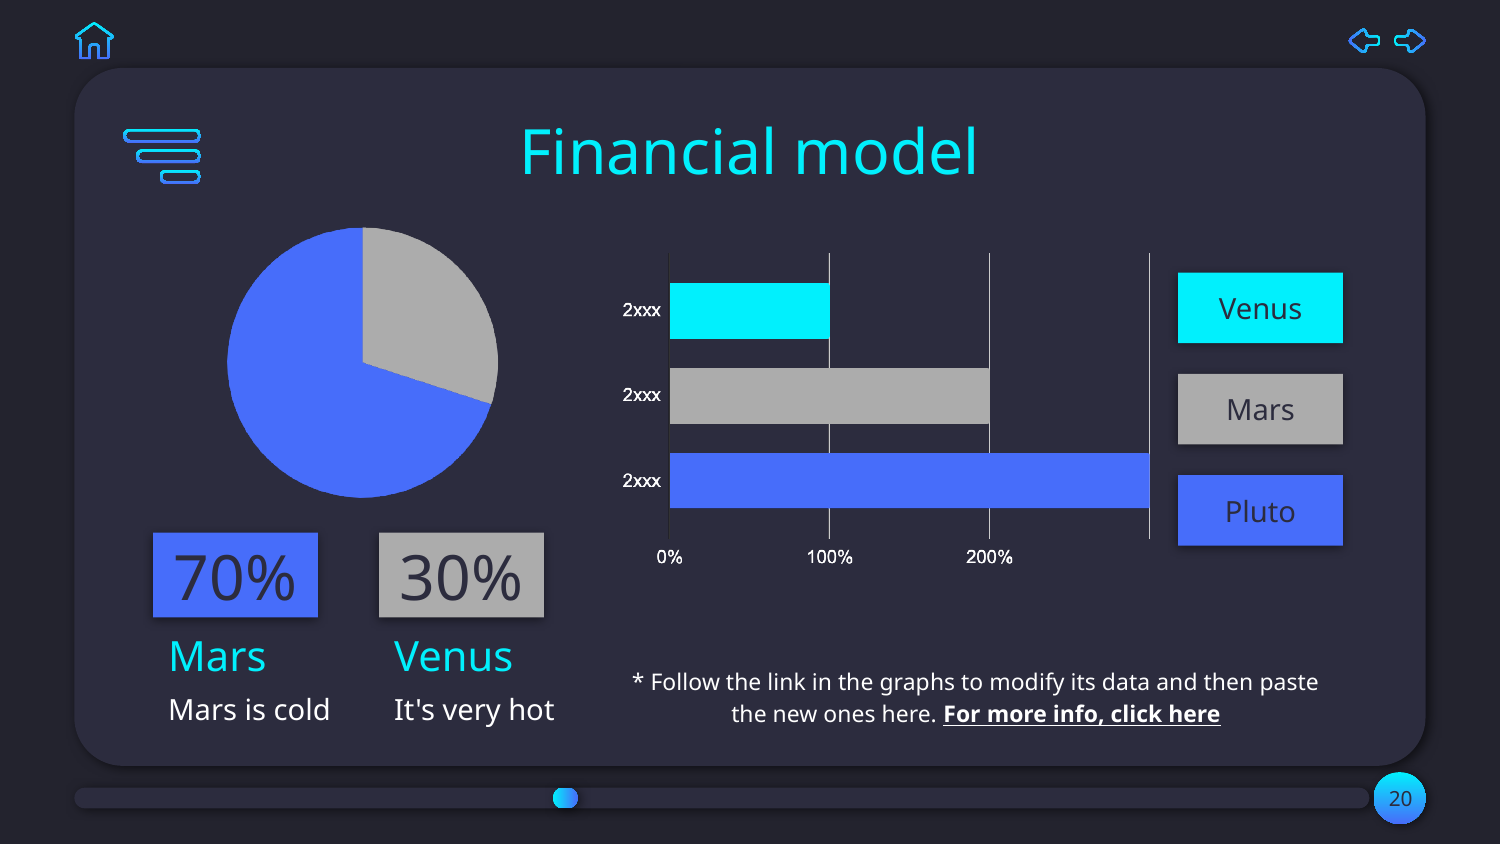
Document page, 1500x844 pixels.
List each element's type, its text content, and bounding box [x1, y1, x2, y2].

picture [218, 212, 507, 512]
text_box 70% [153, 532, 318, 618]
text_box 30% [379, 532, 544, 618]
text_box [552, 787, 578, 809]
text_box It's very hot [380, 676, 605, 730]
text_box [123, 128, 202, 184]
text_box Mars [1178, 373, 1343, 445]
text_box [1394, 28, 1426, 53]
text_box Pluto [1178, 475, 1343, 546]
text_box Mars [153, 624, 380, 676]
text_box Venus [1178, 272, 1343, 344]
text_box Mars is cold [153, 676, 380, 730]
text_box [74, 22, 114, 60]
text_box Venus [380, 624, 606, 676]
text_box [1348, 28, 1381, 53]
picture [604, 235, 1166, 583]
text_box * Follow the link in the graphs to modify its data and then paste the new ones here. For more info, click here [605, 648, 1347, 734]
title Financial model [130, 97, 1370, 192]
